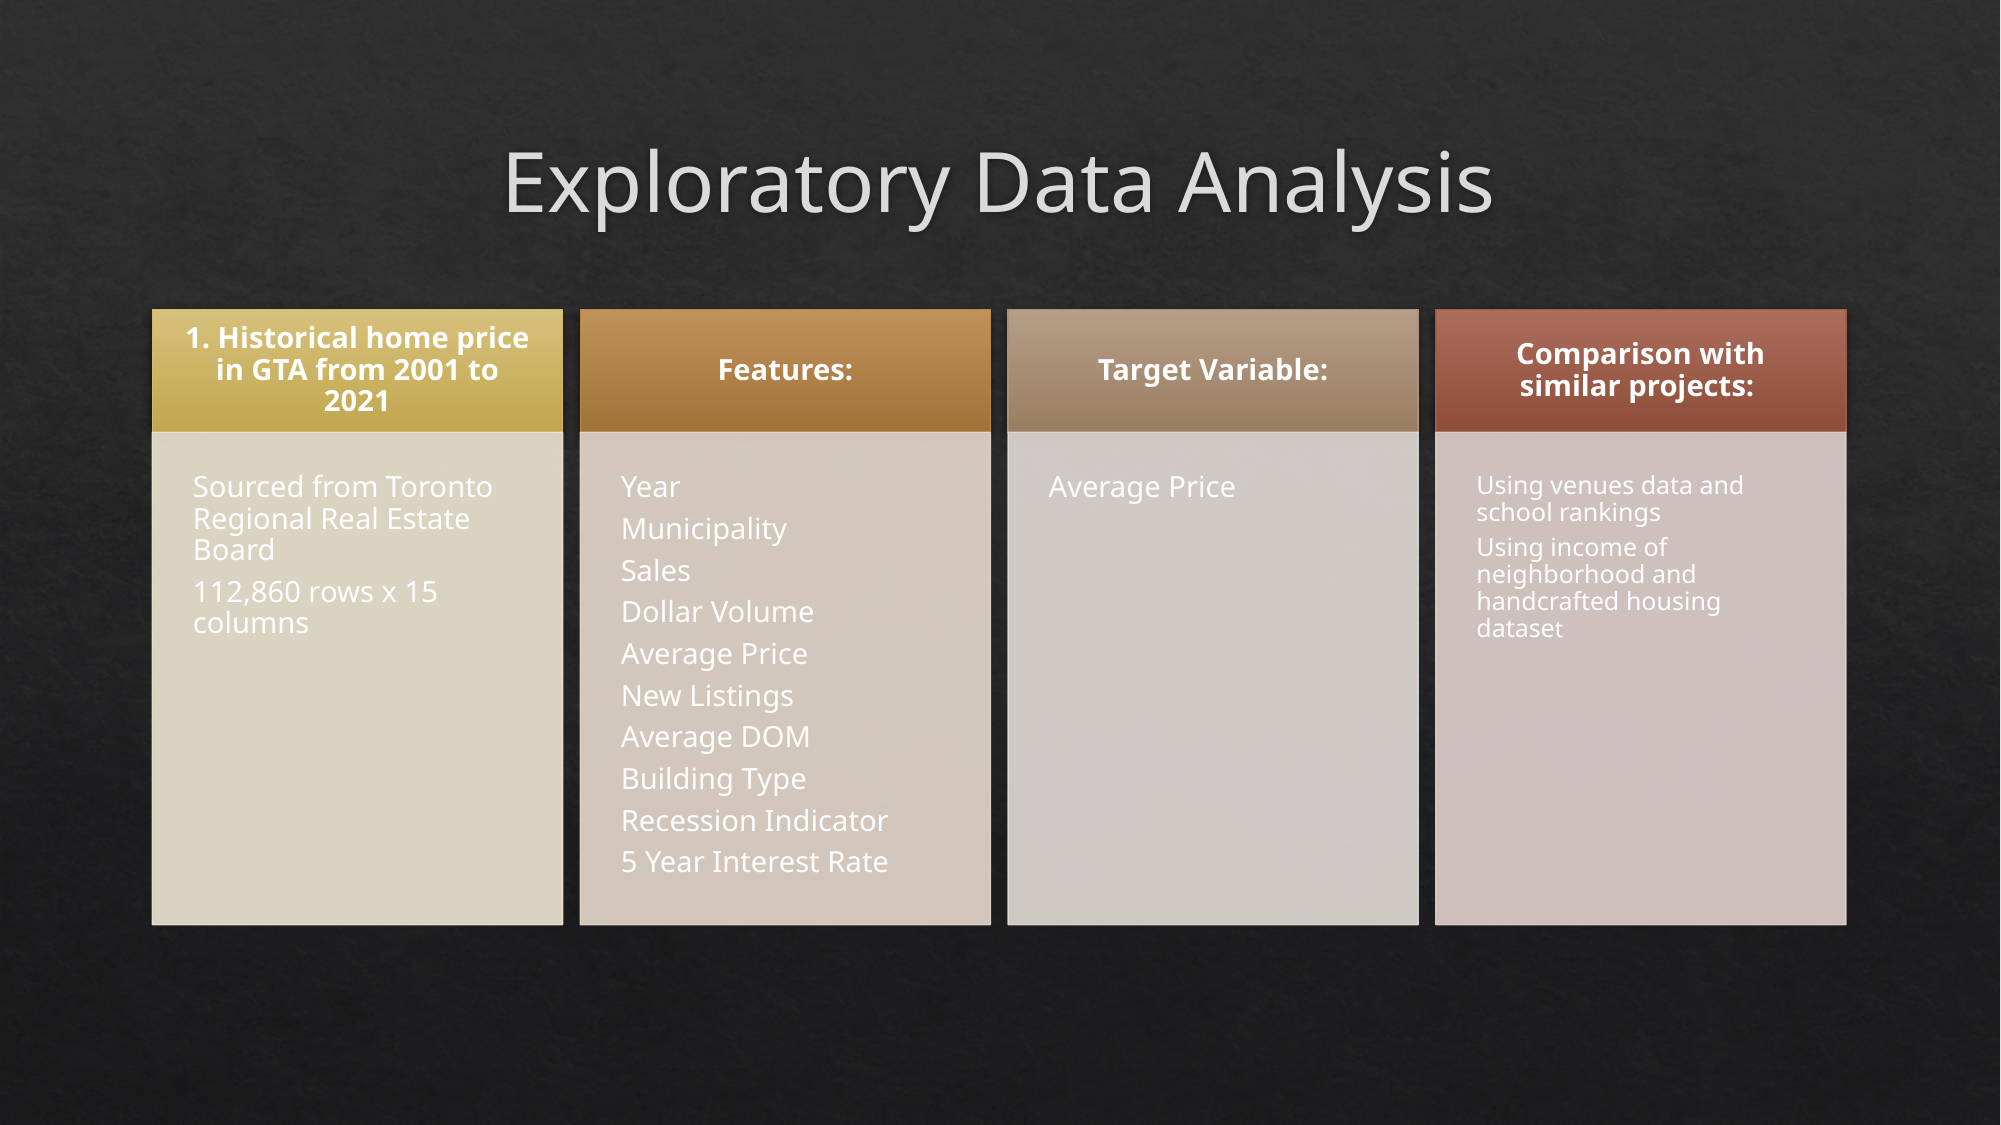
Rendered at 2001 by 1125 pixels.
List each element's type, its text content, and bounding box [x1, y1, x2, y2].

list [149, 283, 1849, 951]
title Exploratory Data Analysis [149, 99, 1849, 260]
